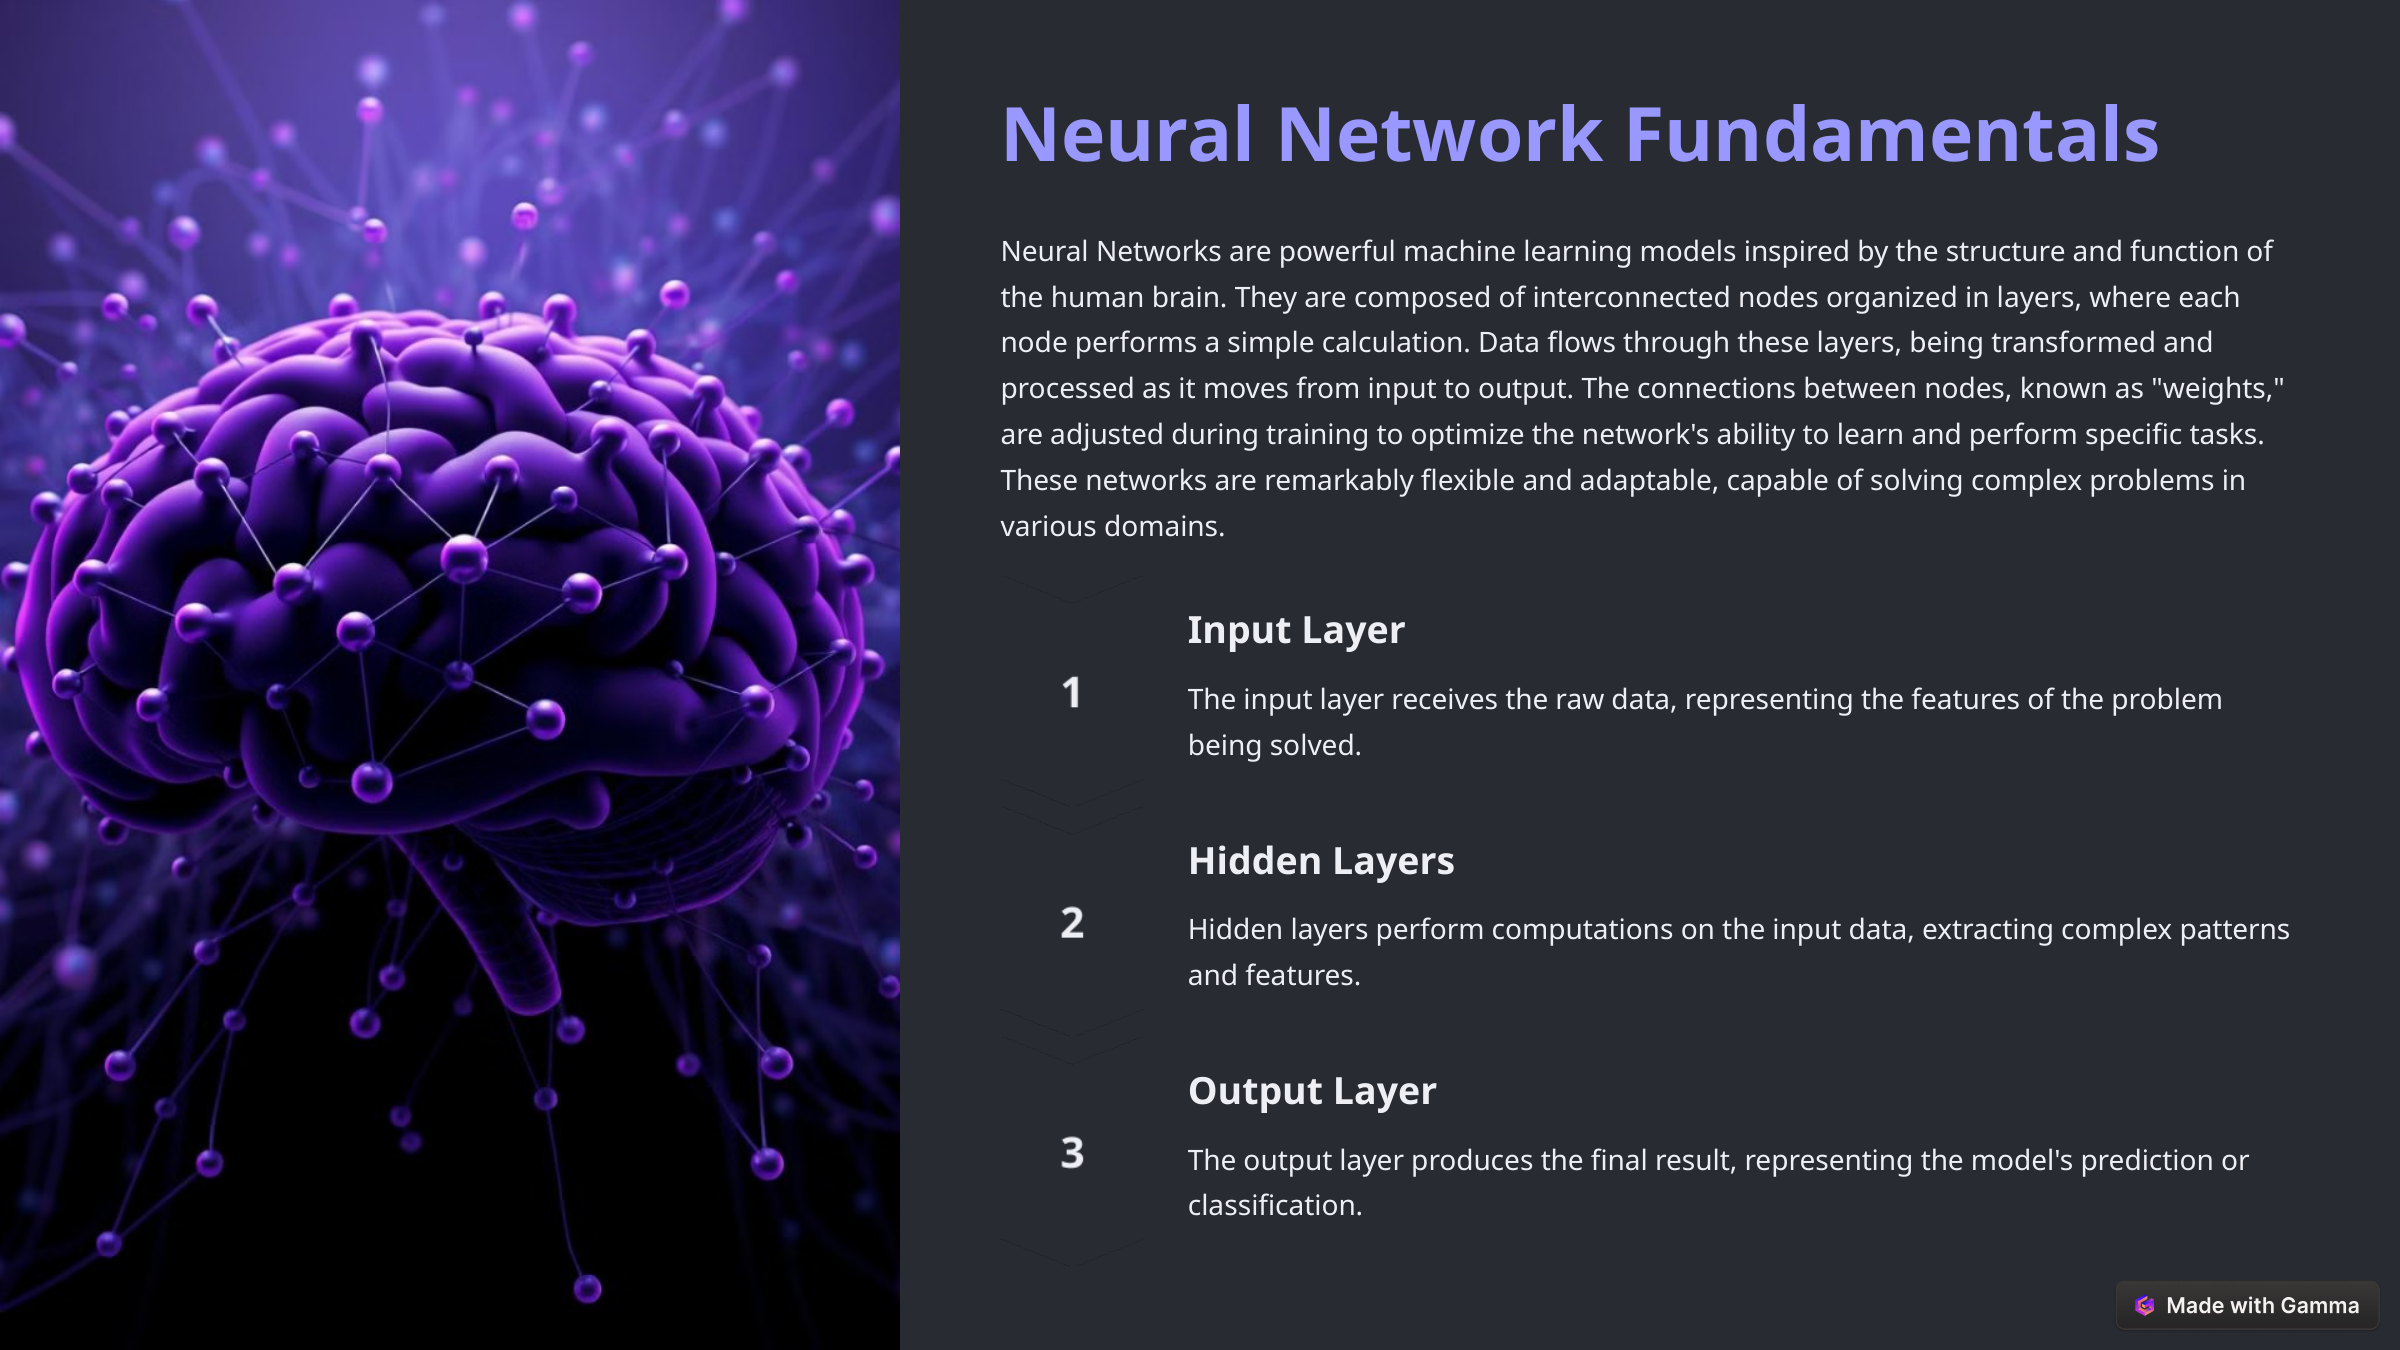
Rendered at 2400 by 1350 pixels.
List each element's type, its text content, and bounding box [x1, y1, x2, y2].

picture [2106, 1271, 2389, 1339]
text_box Hidden layers perform computations on the input data, extracting complex patterns and features. [1187, 899, 2300, 992]
text_box The output layer produces the final result, representing the model's prediction or classification. [1187, 1129, 2300, 1222]
text_box Input Layer [1187, 604, 1567, 652]
picture [1000, 575, 1145, 1267]
text_box Output Layer [1187, 1065, 1567, 1113]
text_box The input layer receives the raw data, representing the features of the problem being solved. [1187, 669, 2300, 762]
picture [0, 0, 900, 1350]
text_box Hidden Layers [1187, 834, 1567, 883]
text_box Neural Network Fundamentals [1000, 83, 2016, 178]
text_box Neural Networks are powerful machine learning models inspired by the structure and function of the human brain. They are composed of interconnected nodes organized in layers, where each node performs a simple calculation. Data flows through these layers, being transformed and processed as it moves from input to output. The connections between nodes, known as "weights," are adjusted during training to optimize the network's ability to learn and perform specific tasks. These networks are remarkably flexible and adaptable, capable of solving complex problems in various domains. [1000, 221, 2300, 544]
